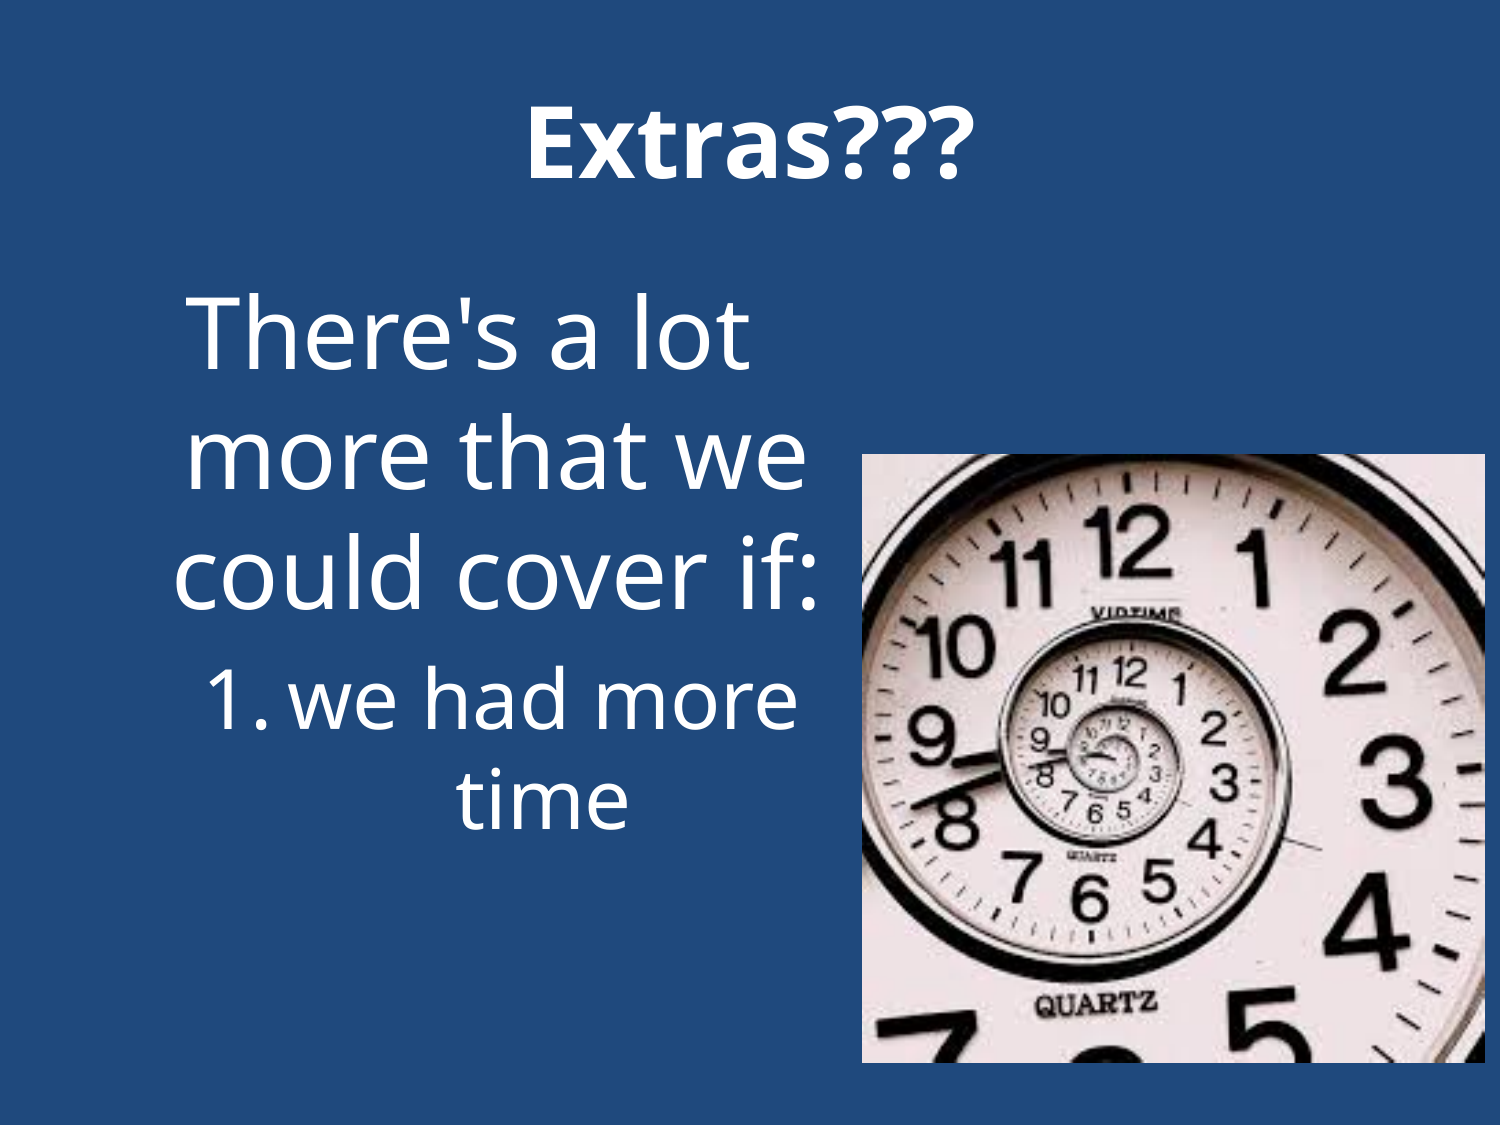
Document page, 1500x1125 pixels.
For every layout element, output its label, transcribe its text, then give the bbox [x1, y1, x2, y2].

picture [862, 453, 1485, 1063]
list There's a lot more that we could cover if: we had more time [75, 262, 863, 1005]
title Extras??? [75, 45, 1425, 233]
